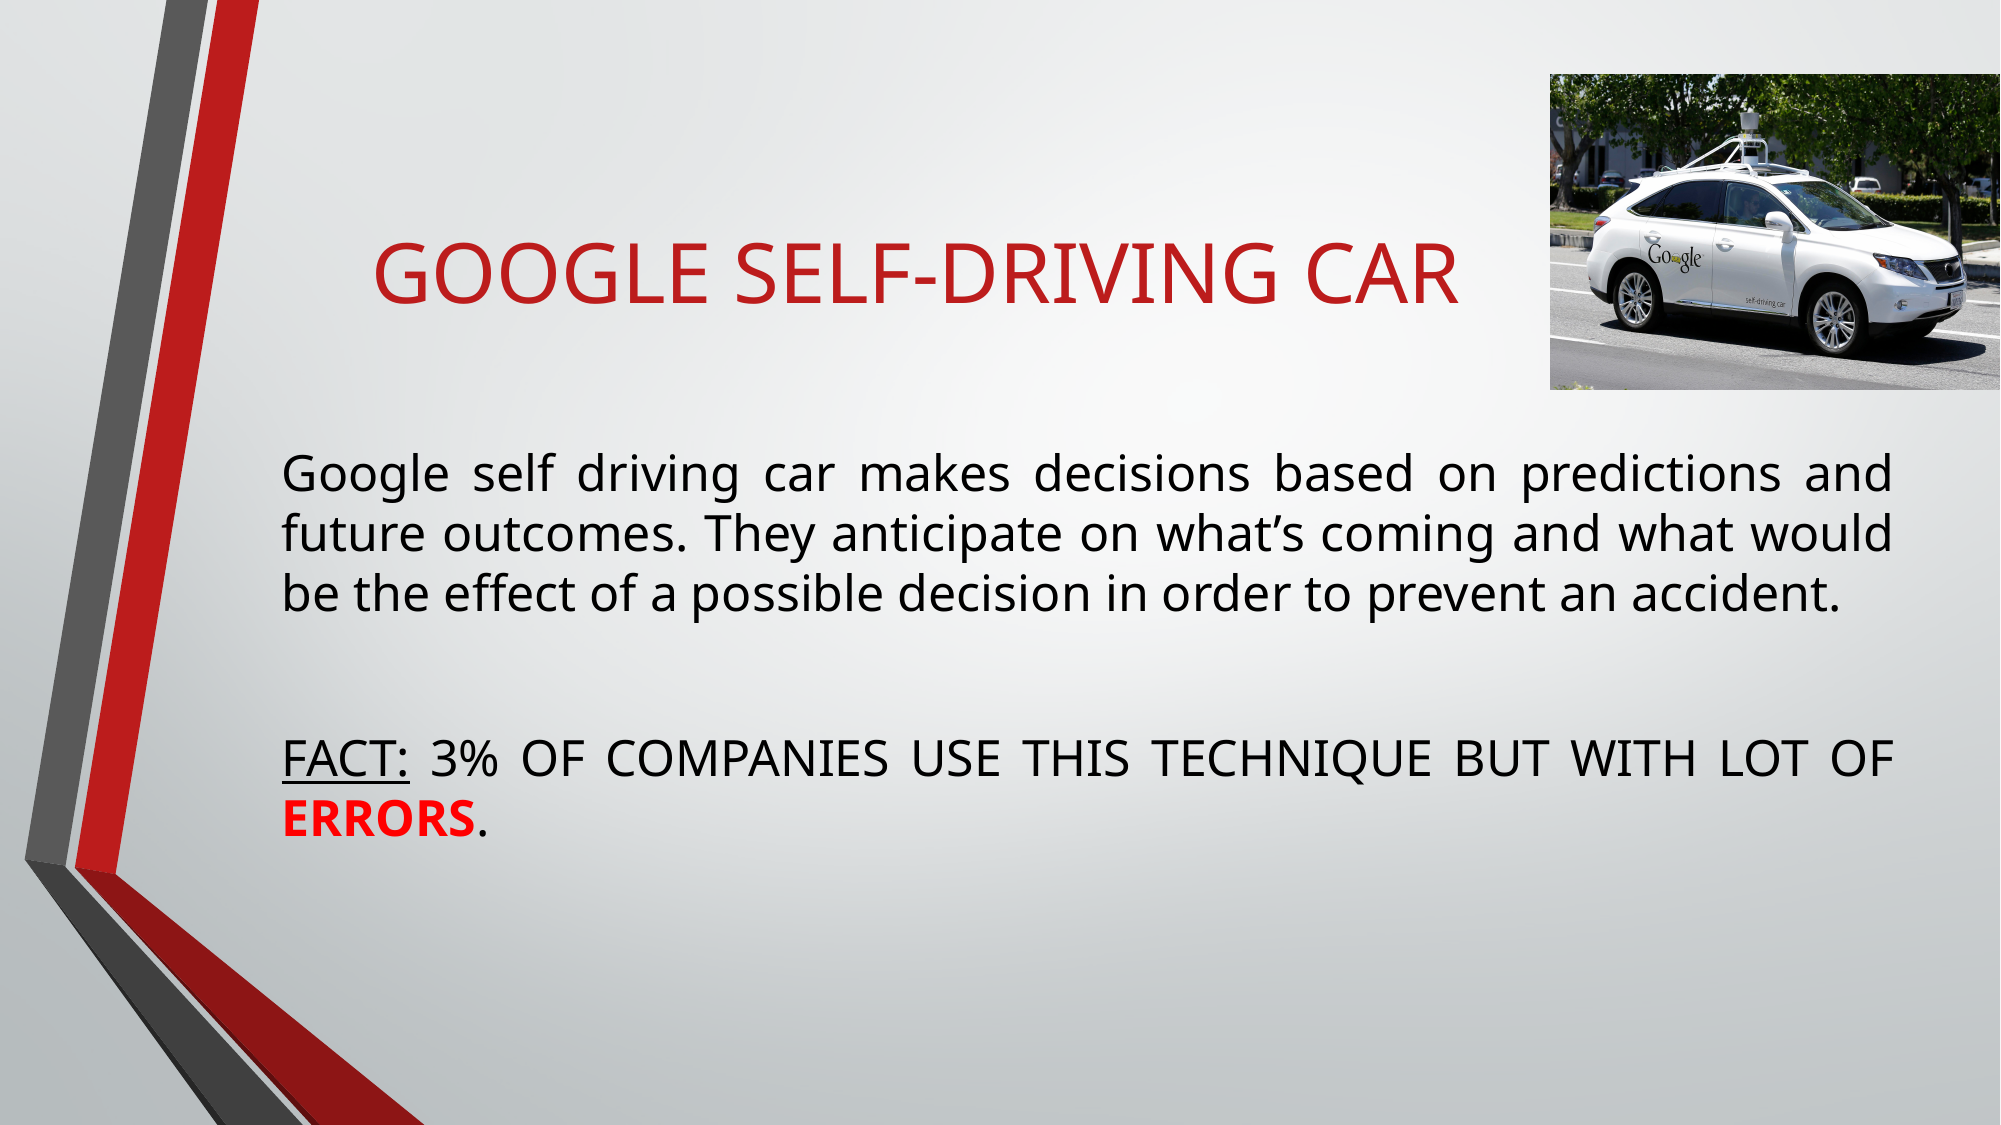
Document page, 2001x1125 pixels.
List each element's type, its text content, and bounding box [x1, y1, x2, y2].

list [1550, 74, 2000, 390]
title GOOGLE SELF-DRIVING CAR [281, 184, 1550, 357]
list Google self driving car makes decisions based on predictions and future outcomes. They anticipate on what’s coming and what would be the effect of a possible decision in order to prevent an accident. FACT: 3% OF COMPANIES USE THIS TECHNIQUE BUT WITH LOT OF ERRORS. [266, 357, 1911, 932]
